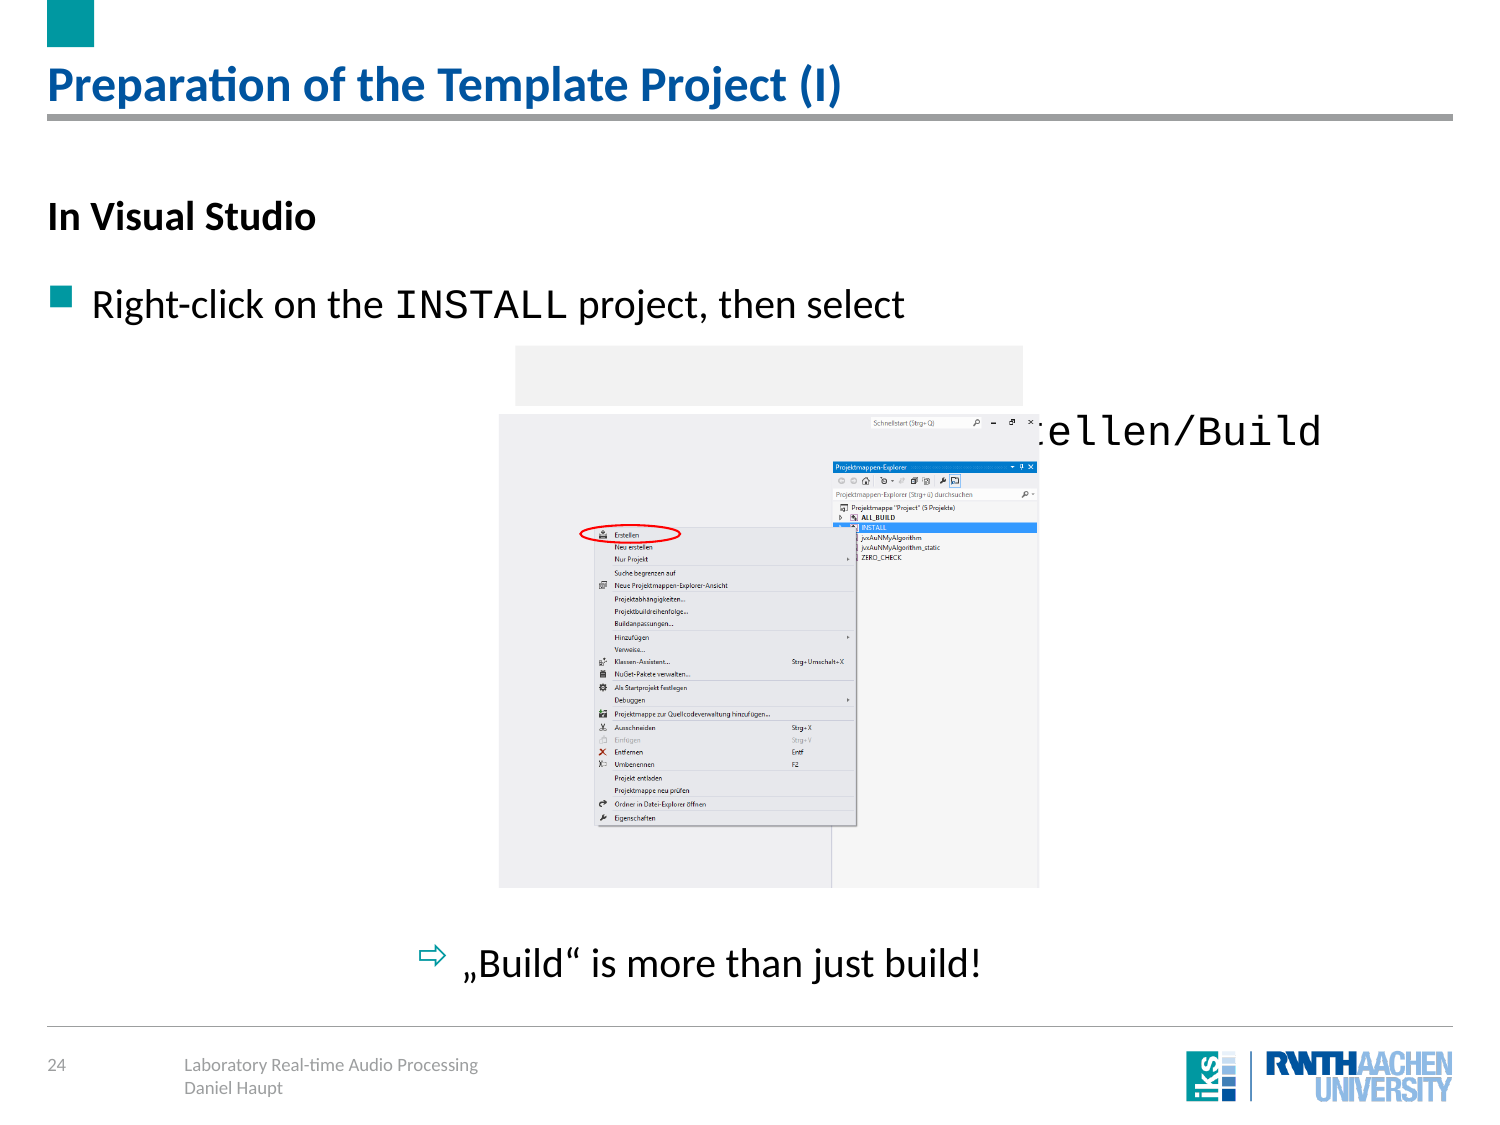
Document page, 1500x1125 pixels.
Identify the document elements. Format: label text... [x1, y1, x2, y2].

list In Visual Studio [47, 188, 1453, 231]
list Right-click on the INSTALL project, then select Erstellen/Build [47, 276, 1453, 801]
picture [498, 414, 1040, 888]
title Preparation of the Template Project (I) [47, 46, 1453, 113]
picture [1171, 1026, 1467, 1125]
text_box „Build“ is more than just build! [416, 935, 1040, 1009]
